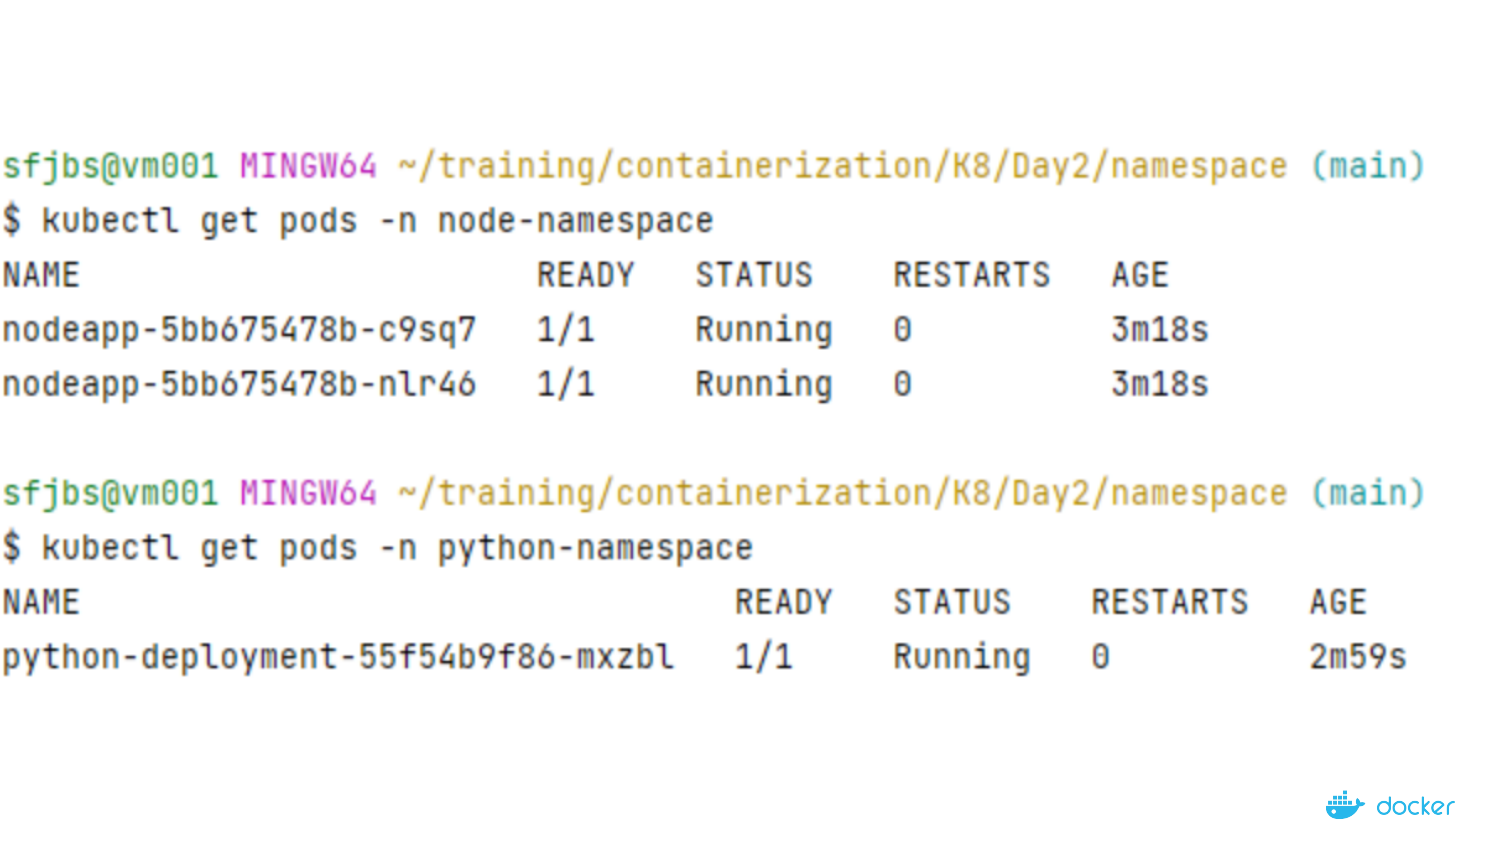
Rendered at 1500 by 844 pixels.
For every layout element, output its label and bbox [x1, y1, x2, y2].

picture [1, 133, 1500, 713]
picture [1325, 788, 1456, 820]
